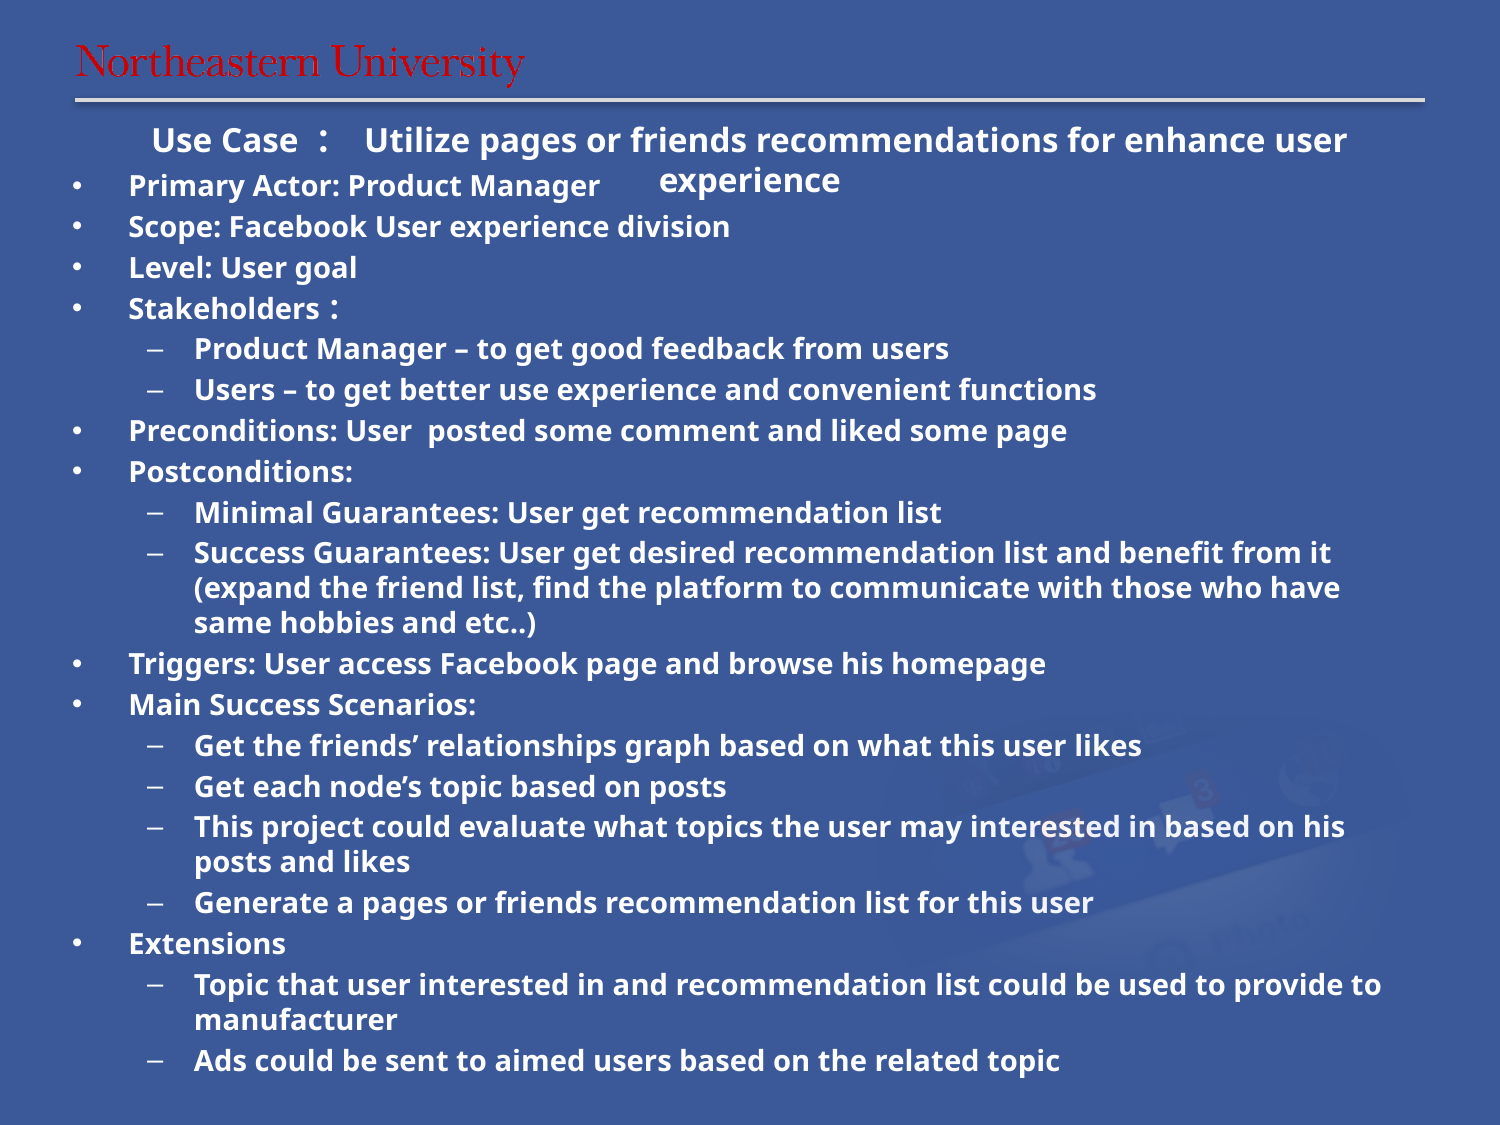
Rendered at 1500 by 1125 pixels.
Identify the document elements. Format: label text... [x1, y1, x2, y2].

picture [75, 44, 525, 88]
list Primary Actor: Product Manager Scope: Facebook User experience division Level: User goal Stakeholders： Product Manager – to get good feedback from users Users – to get better use experience and convenient functions Preconditions: User posted some comment and liked some page Postconditions: Minimal Guarantees: User get recommendation list Success Guarantees: User get desired recommendation list and benefit from it (expand the friend list, find the platform to communicate with those who have same hobbies and etc..) Triggers: User access Facebook page and browse his homepage Main Success Scenarios: Get the friends’ relationships graph based on what this user likes Get each node’s topic based on posts This project could evaluate what topics the user may interested in based on his posts and likes Generate a pages or friends recommendation list for this user Extensions Topic that user interested in and recommendation list could be used to provide to manufacturer Ads could be sent to aimed users based on the related topic [56, 159, 1407, 1119]
title Use Case ： Utilize pages or friends recommendations for enhance user experience [75, 112, 1425, 212]
picture [845, 704, 1447, 1006]
